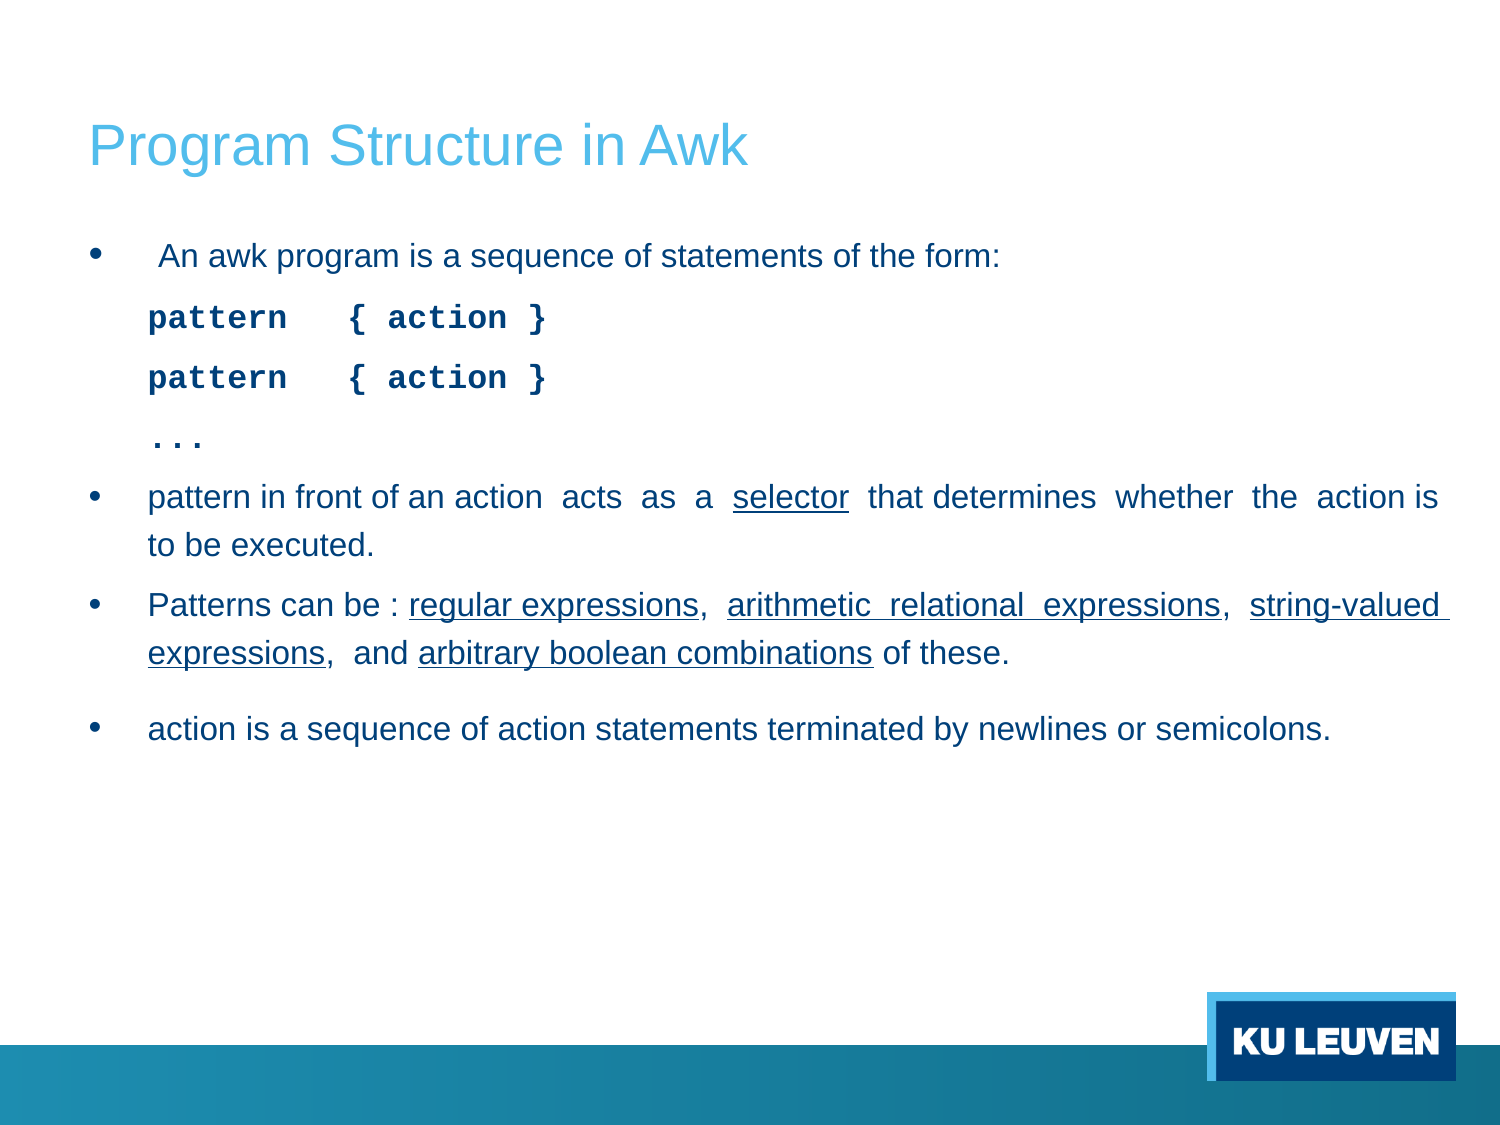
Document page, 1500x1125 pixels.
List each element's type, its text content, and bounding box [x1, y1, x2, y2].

picture [1207, 992, 1456, 1081]
list An awk program is a sequence of statements of the form: pattern { action } pattern { action } ... pattern in front of an action acts as a selector that determines whether the action is to be executed. Patterns can be : regular expressions, arithmetic relational expressions, string-valued expressions, and arbitrary boolean combinations of these. action is a sequence of action statements terminated by newlines or semicolons. [88, 221, 1456, 948]
title Program Structure in Awk [88, 29, 1456, 178]
